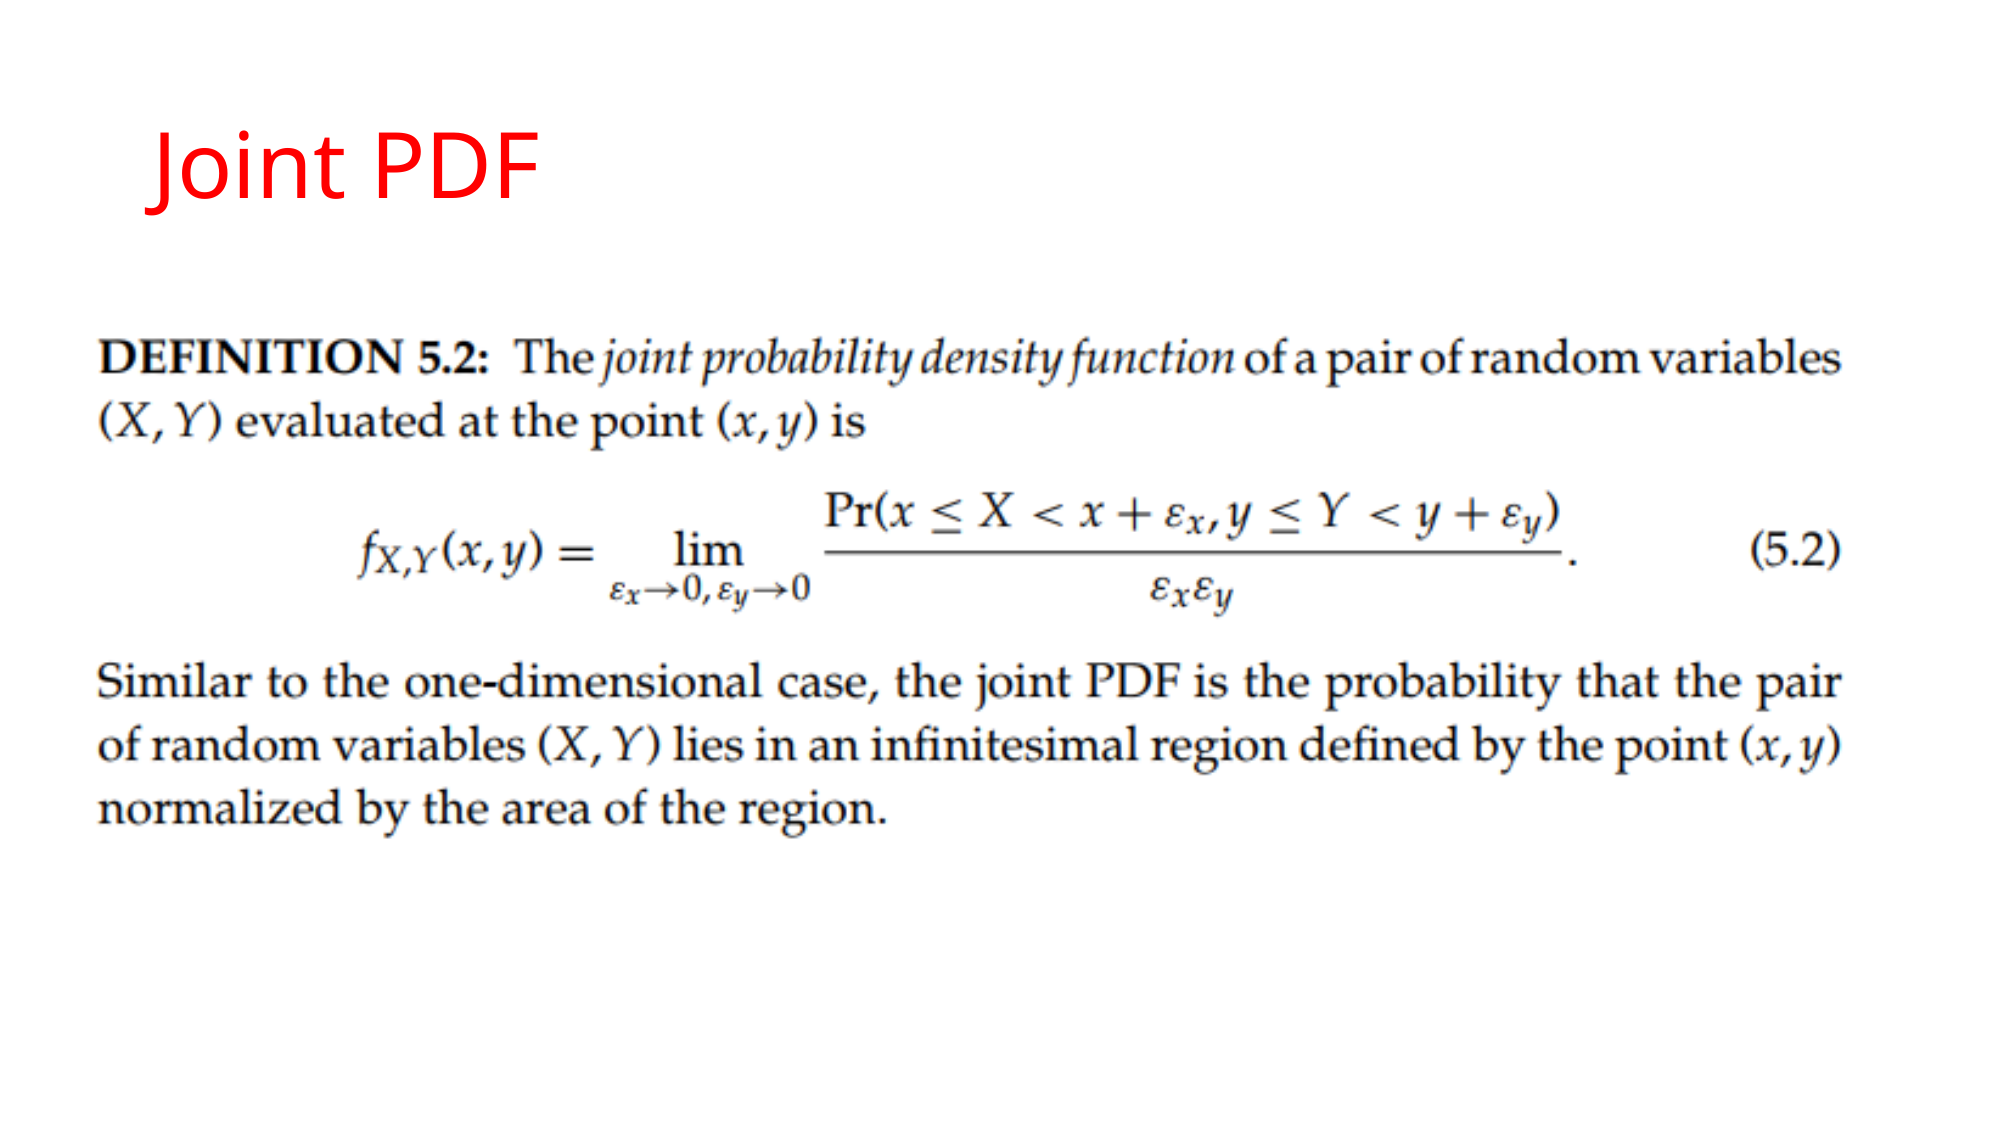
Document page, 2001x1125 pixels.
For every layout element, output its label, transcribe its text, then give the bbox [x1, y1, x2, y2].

title Joint PDF [137, 59, 1863, 278]
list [39, 303, 1908, 868]
